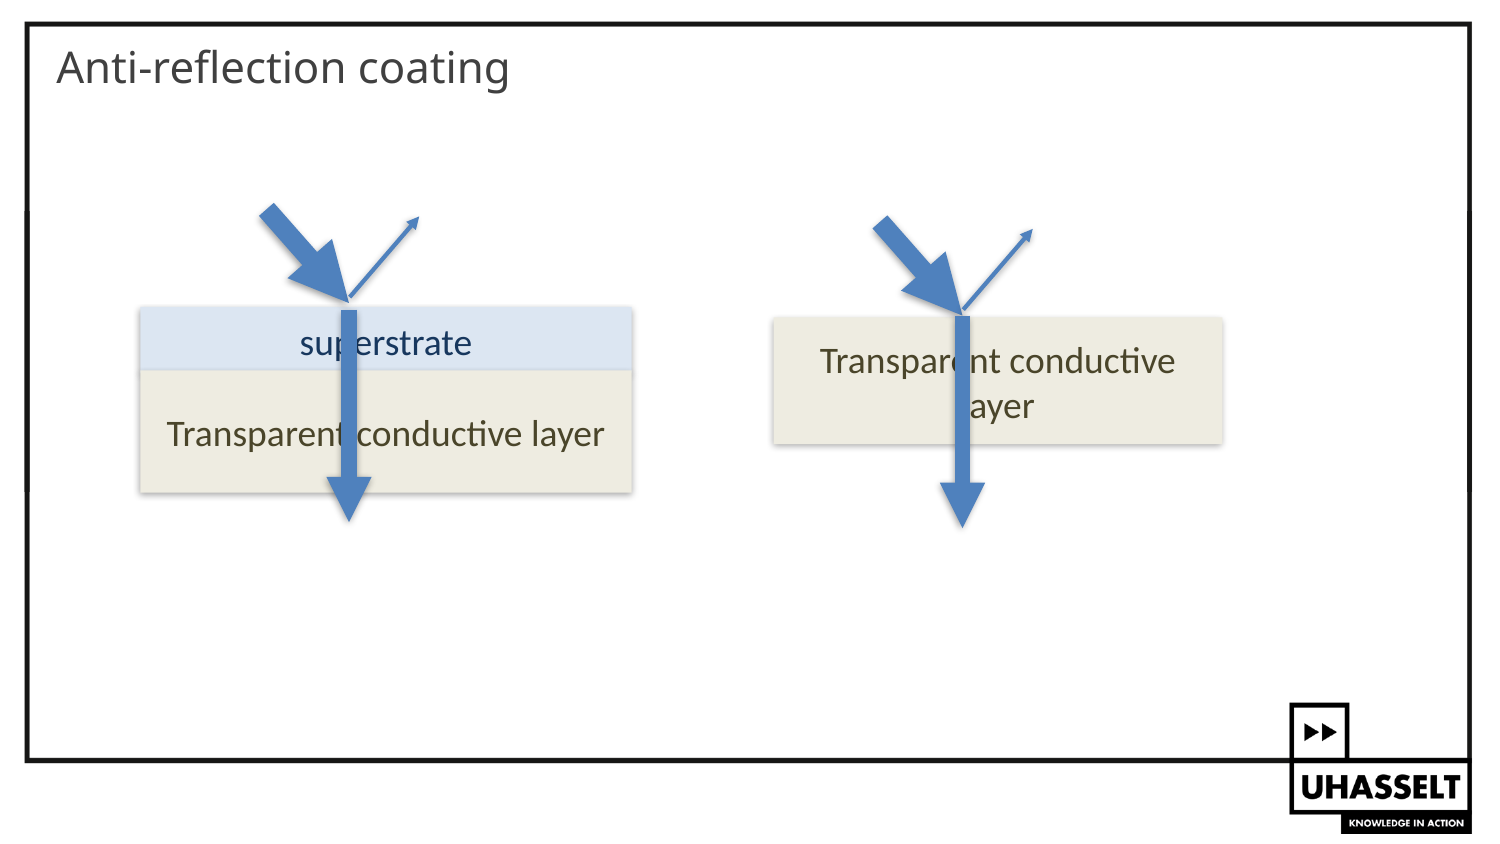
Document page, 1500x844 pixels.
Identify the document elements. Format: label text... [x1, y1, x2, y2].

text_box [348, 309, 963, 529]
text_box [879, 221, 963, 307]
text_box Transparent conductive layer [140, 370, 336, 493]
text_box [963, 228, 1034, 310]
text_box Transparent conductive layer [974, 317, 1223, 445]
text_box superstrate [140, 306, 337, 369]
title Anti-reflection coating [41, 32, 1459, 100]
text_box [349, 216, 420, 298]
picture [20, 20, 1476, 834]
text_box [266, 209, 350, 304]
